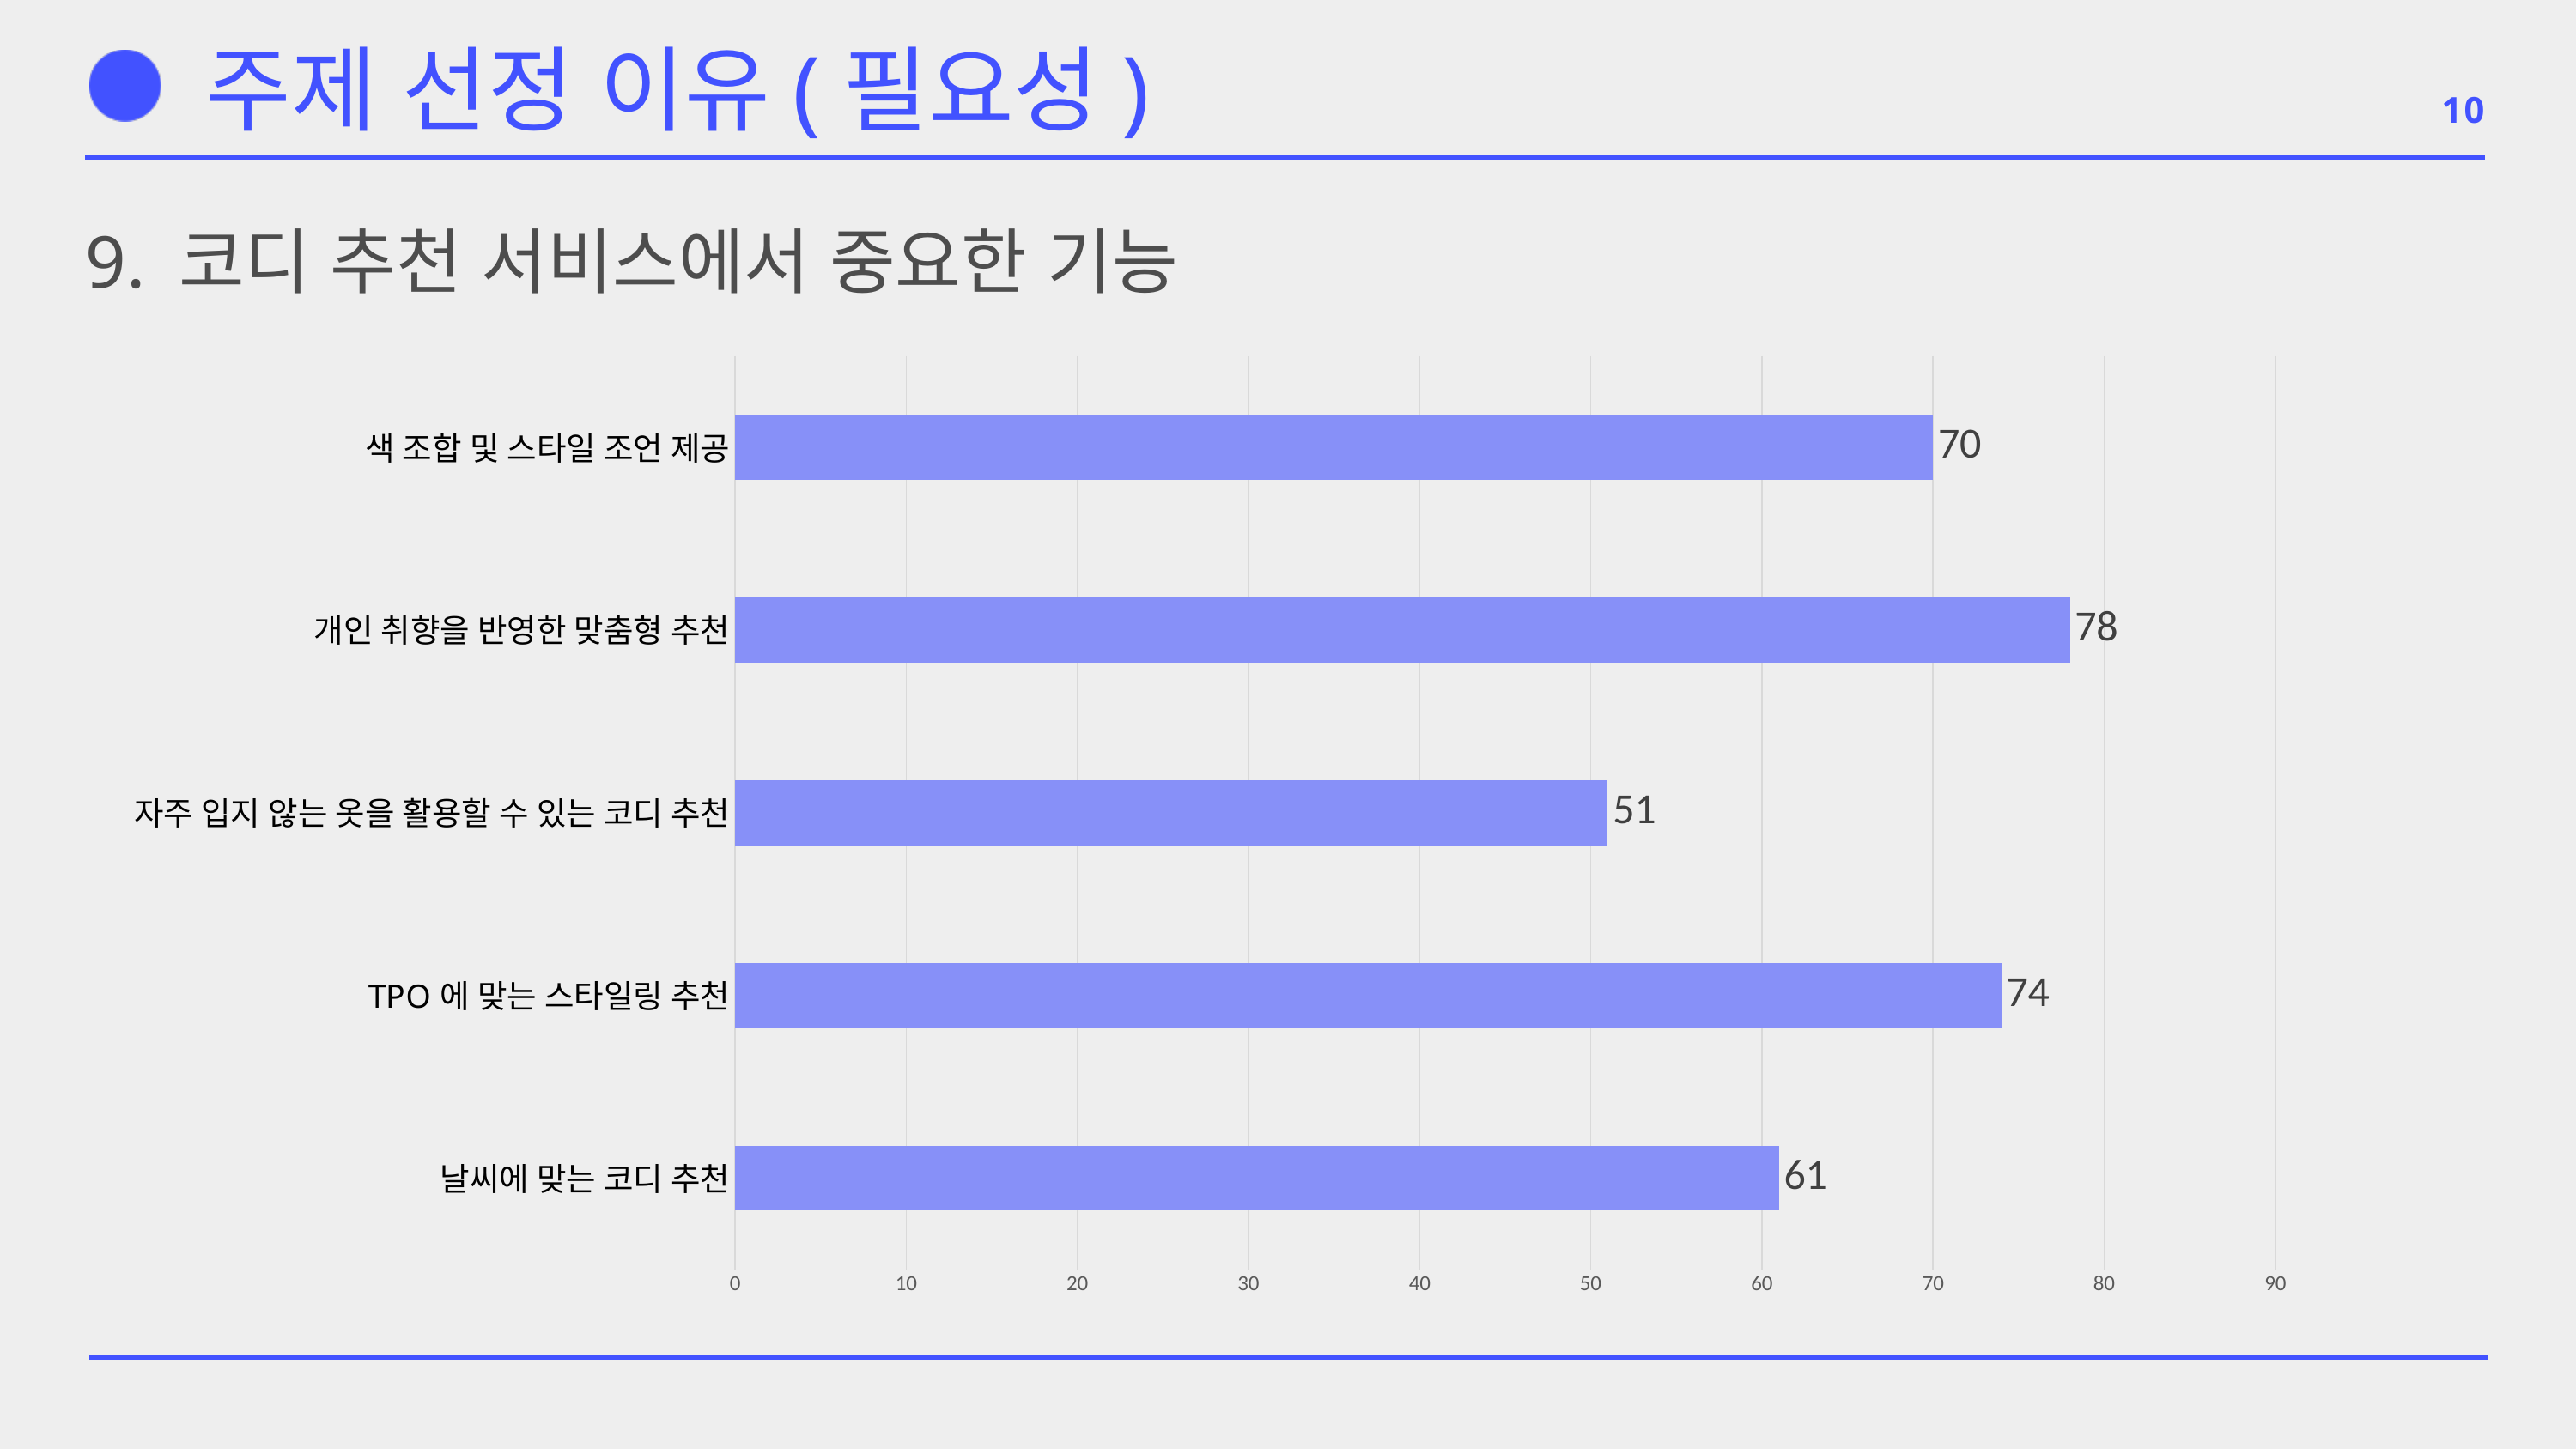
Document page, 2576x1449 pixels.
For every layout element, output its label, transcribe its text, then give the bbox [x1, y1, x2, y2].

text_box 주제 선정 이유(필요성) [205, 11, 1256, 153]
picture [88, 1355, 2489, 1360]
text_box 10 [2330, 85, 2485, 136]
picture [85, 155, 2485, 160]
picture [88, 50, 161, 122]
chart [88, 336, 2331, 1316]
text_box 9. 코디 추천 서비스에서 중요한 기능 [85, 188, 1337, 337]
